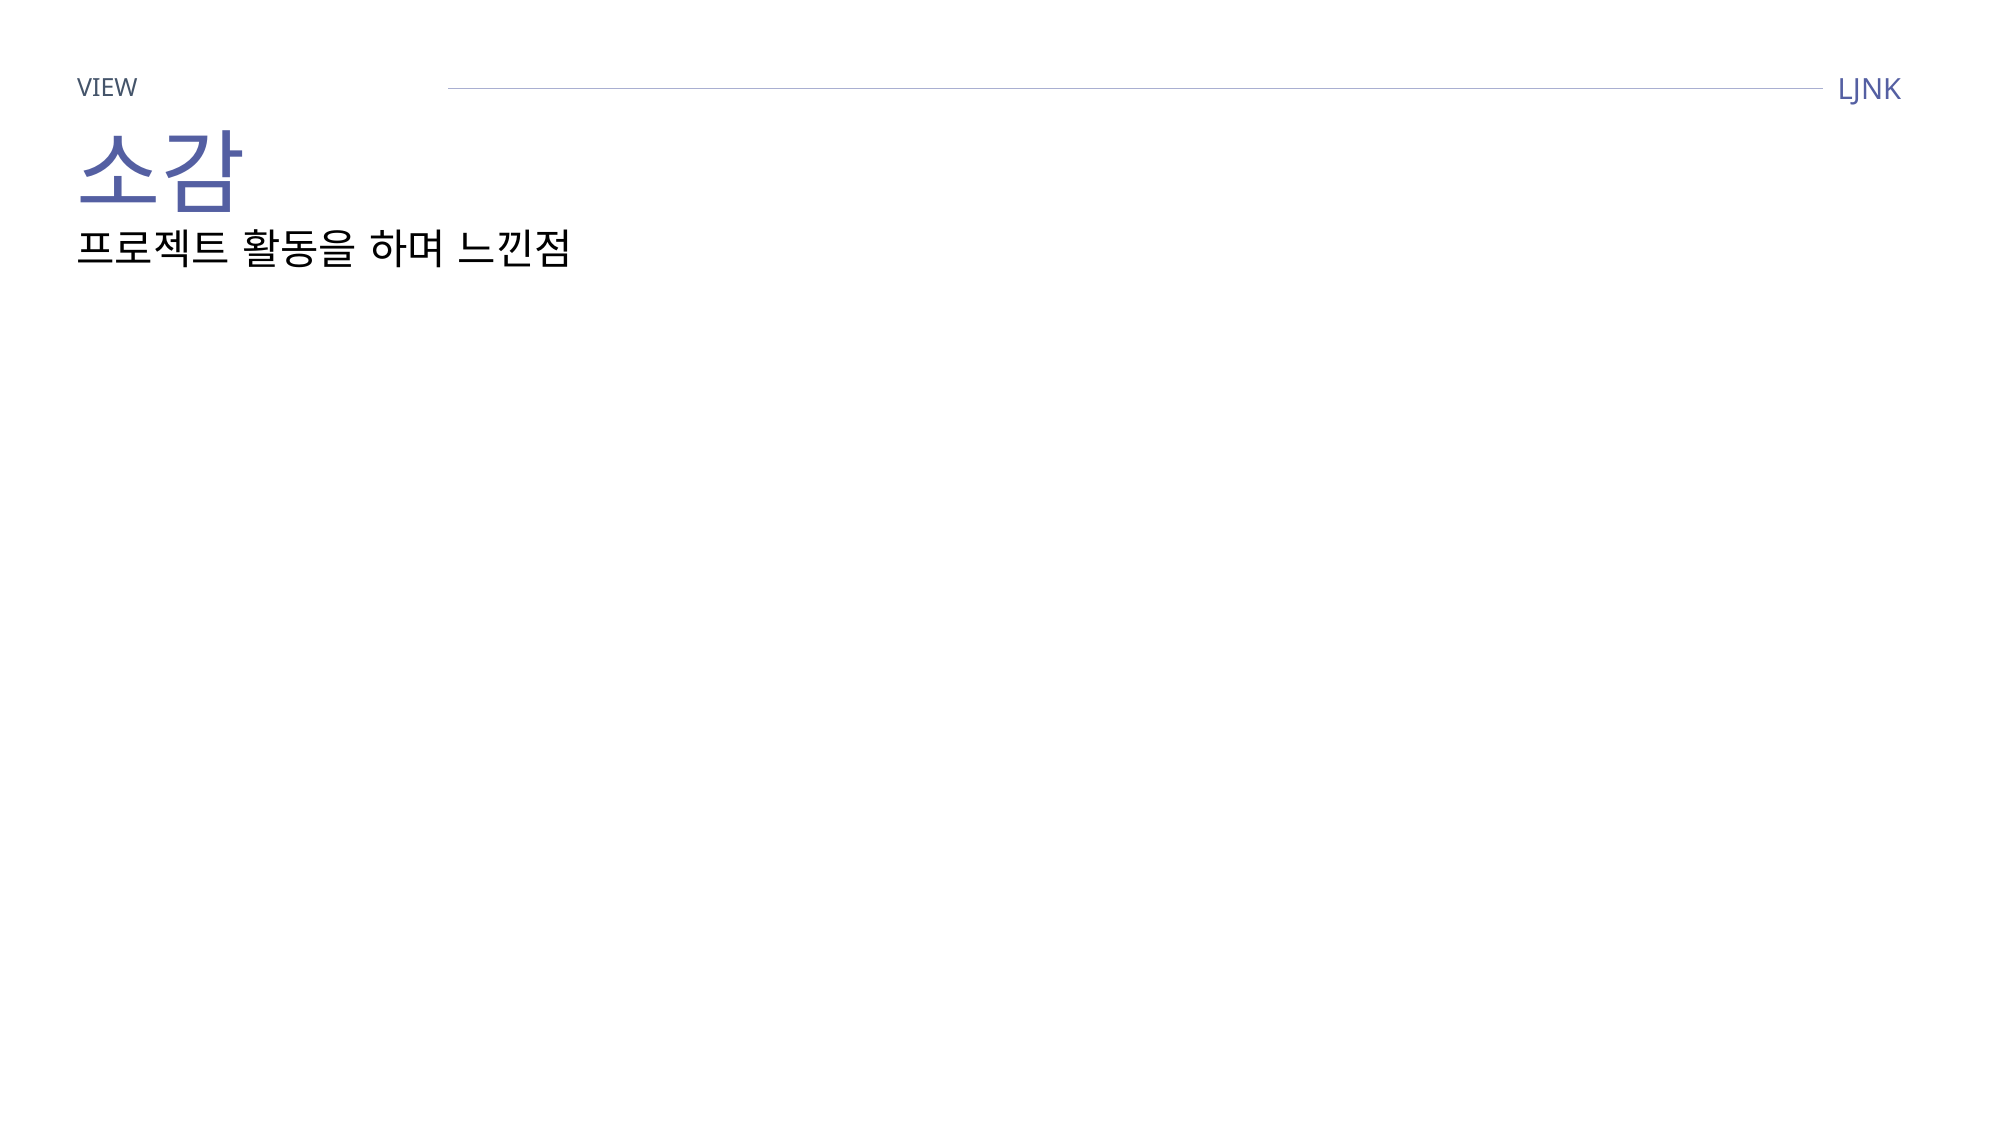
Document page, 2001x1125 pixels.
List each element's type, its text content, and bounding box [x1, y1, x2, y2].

list 소감 [61, 120, 581, 221]
list VIEW [62, 67, 213, 113]
list 프로젝트 활동을 하며 느낀점 [61, 221, 597, 267]
list LJNK [1822, 67, 1990, 113]
